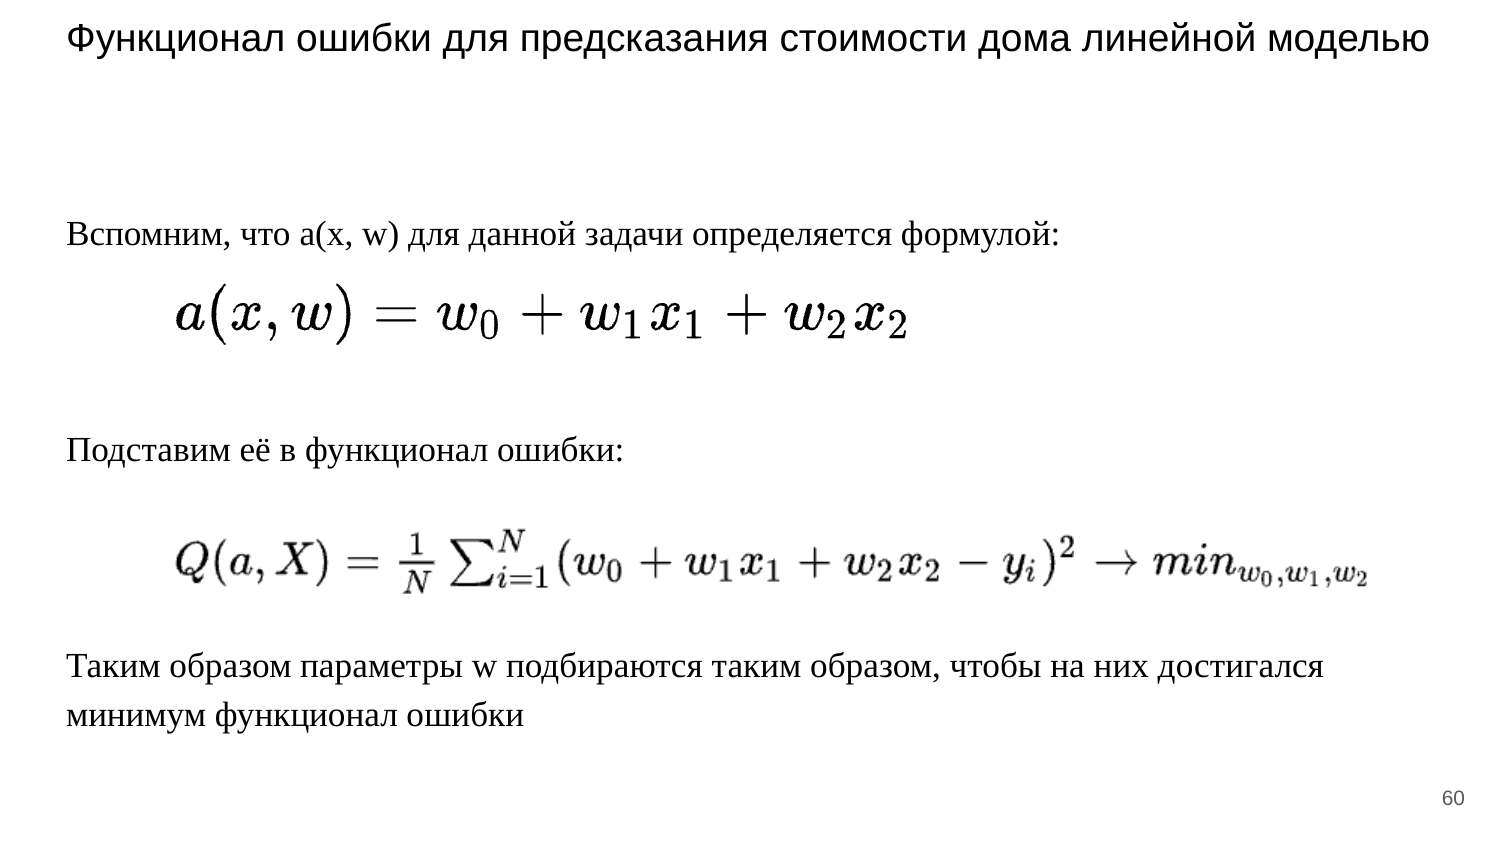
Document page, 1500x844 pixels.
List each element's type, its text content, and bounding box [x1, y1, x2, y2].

slide_number ‹#› [1389, 764, 1480, 830]
title Функционал ошибки для предсказания стоимости дома линейной моделью [51, 0, 1449, 92]
picture [174, 278, 914, 351]
picture [174, 524, 1376, 598]
text_box [83, 657, 885, 730]
list Вспомним, что а(x, w) для данной задачи определяется формулой: Подставим её в функционал ошибки: Таким образом параметры w подбираются таким образом, чтобы на них достигался минимум функционал ошибки [51, 189, 1449, 750]
